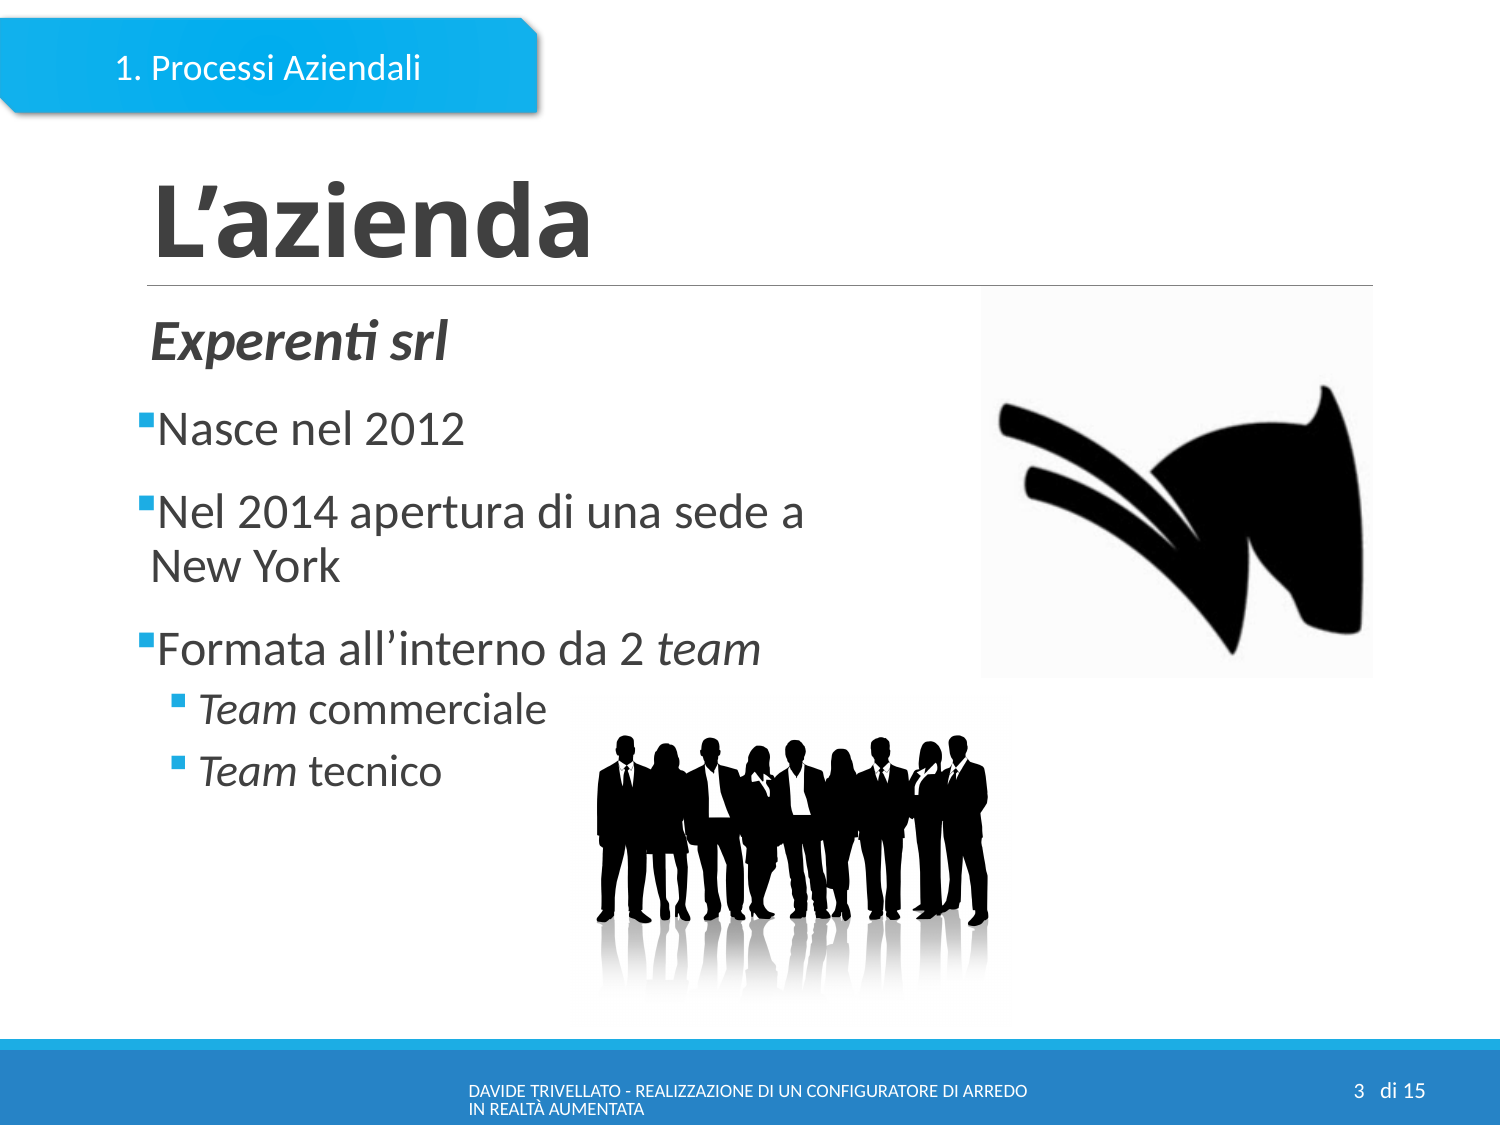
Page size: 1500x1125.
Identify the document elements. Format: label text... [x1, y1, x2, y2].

list Experenti srl Nasce nel 2012 Nel 2014 apertura di una sede a New York Formata all’interno da 2 team Team commerciale Team tecnico [135, 302, 868, 953]
slide_number 3 [1218, 1059, 1380, 1120]
title L’azienda [135, 47, 1373, 285]
text_box di 15 [1365, 1068, 1456, 1111]
picture [569, 694, 1012, 1027]
footer Davide Trivellato - Realizzazione di un configuratore di arredo in Realtà Aumentata [453, 1059, 1047, 1120]
text_box 1. Processi Aziendali [0, 17, 537, 113]
picture [981, 286, 1373, 678]
